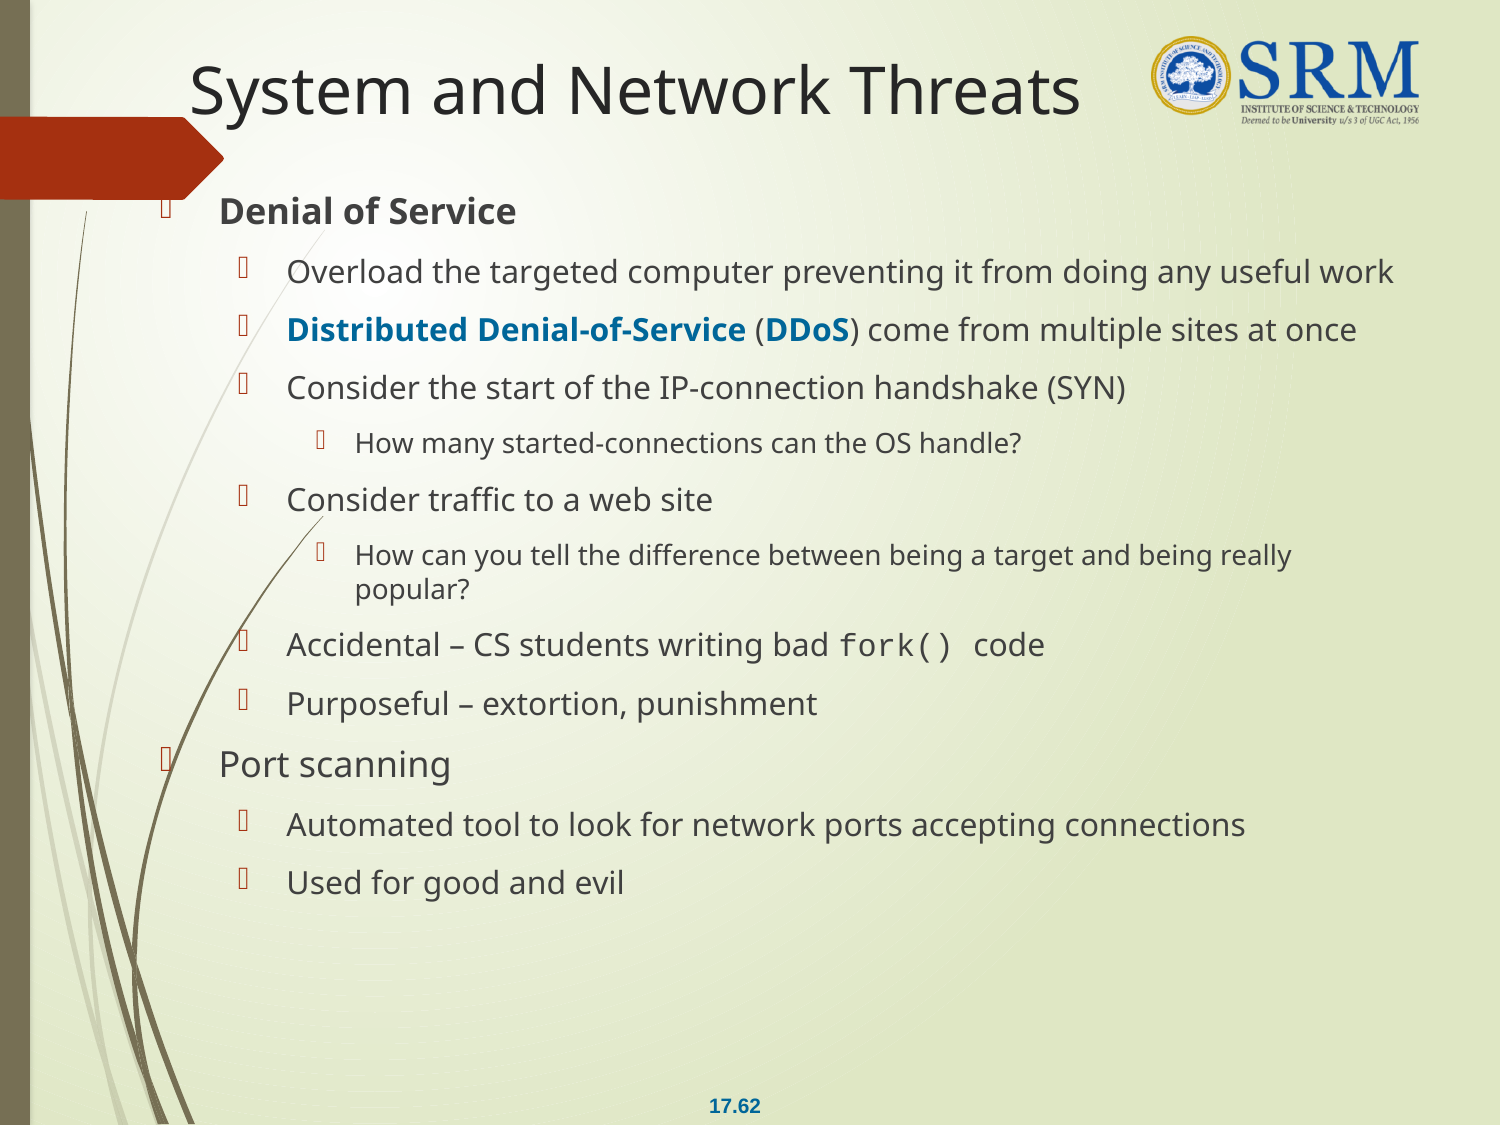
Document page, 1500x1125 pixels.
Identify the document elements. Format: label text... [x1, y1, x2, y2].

list Denial of Service Overload the targeted computer preventing it from doing any useful work Distributed Denial-of-Service (DDoS) come from multiple sites at once Consider the start of the IP-connection handshake (SYN) How many started-connections can the OS handle? Consider traffic to a web site How can you tell the difference between being a target and being really popular? Accidental – CS students writing bad fork() code Purposeful – extortion, punishment Port scanning Automated tool to look for network ports accepting connections Used for good and evil [145, 180, 1422, 924]
title System and Network Threats [174, 40, 1439, 136]
picture [1151, 36, 1419, 125]
